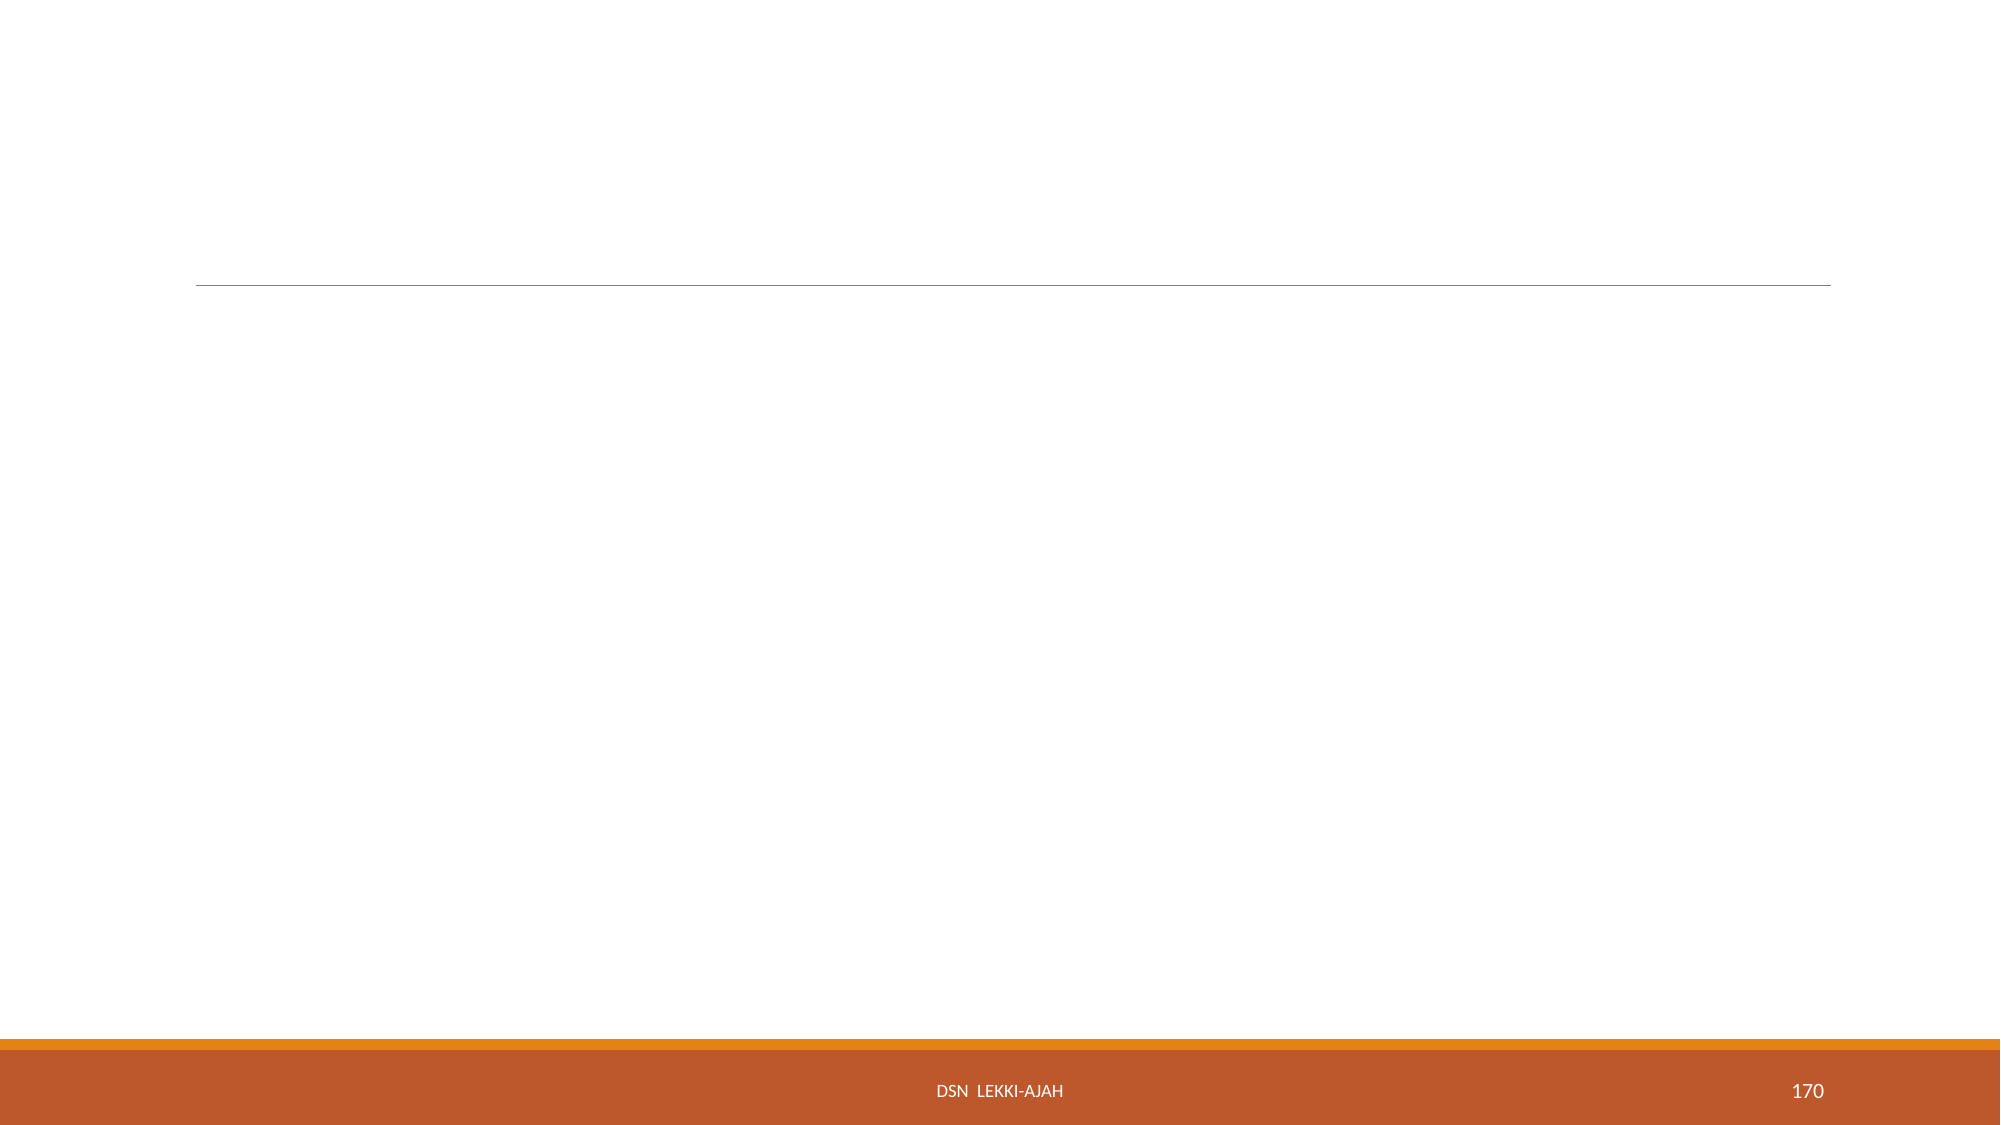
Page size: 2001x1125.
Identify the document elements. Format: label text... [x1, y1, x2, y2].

slide_number 170 [1624, 1059, 1840, 1120]
footer DSN LEKKI-AJAH [604, 1059, 1396, 1120]
